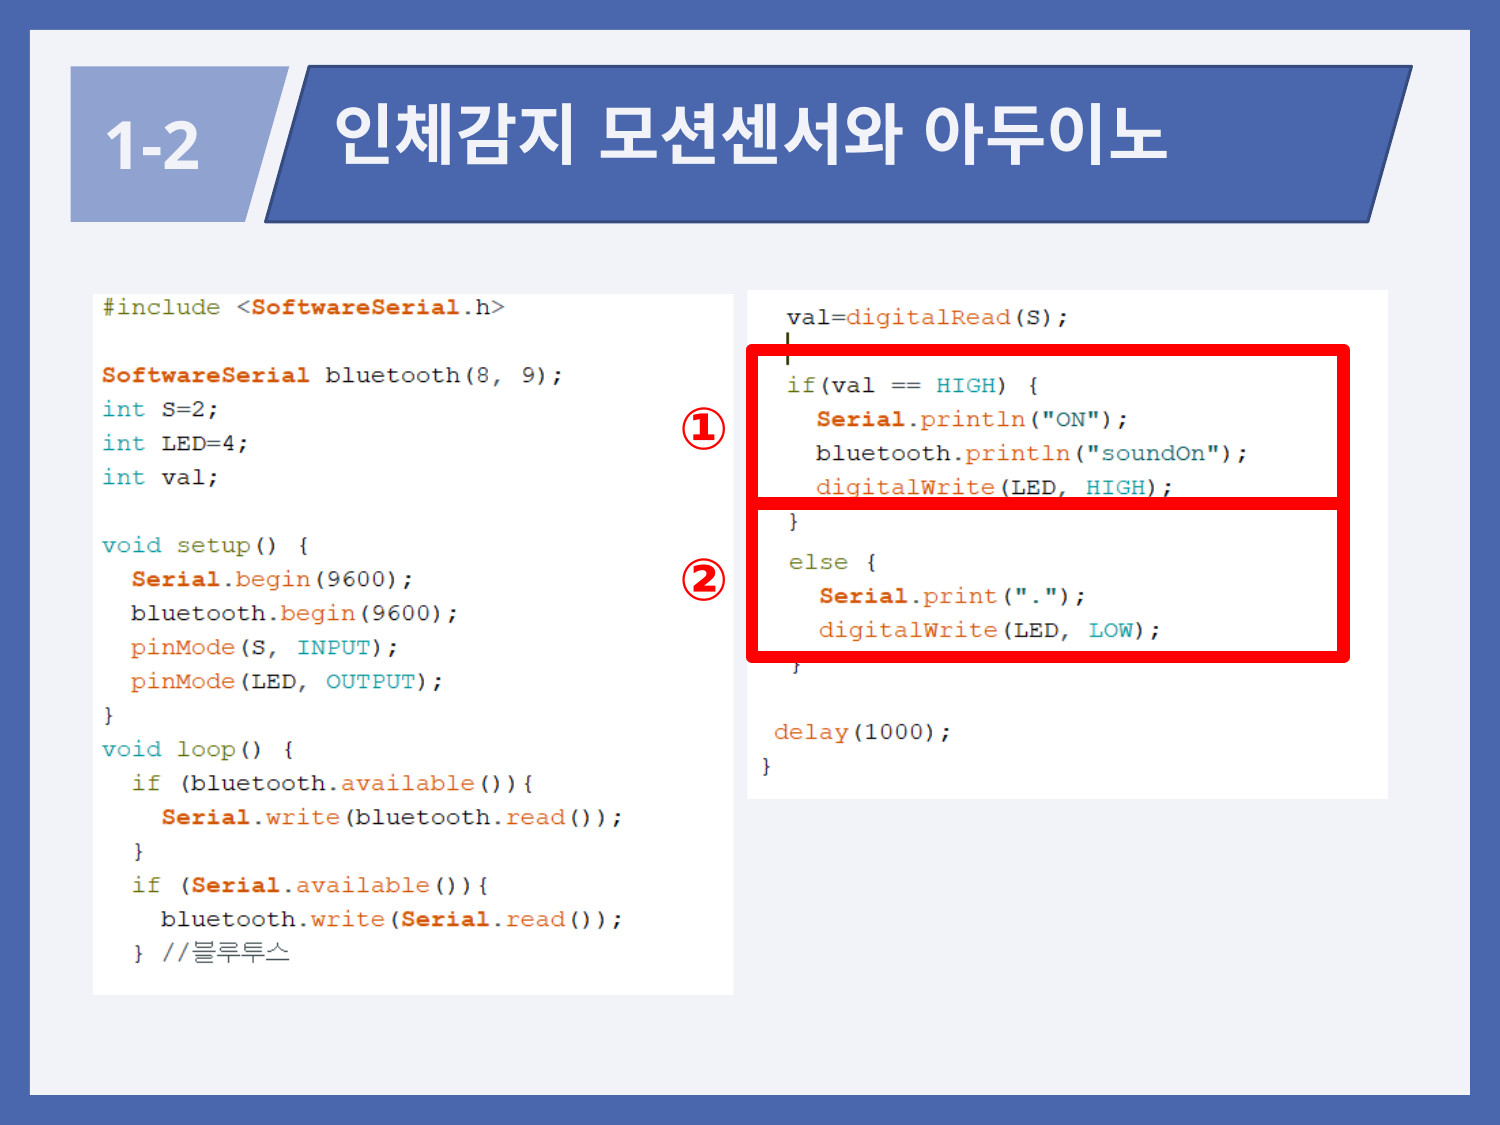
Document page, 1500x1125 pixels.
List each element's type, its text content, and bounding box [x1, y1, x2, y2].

text_box 1-2 [88, 95, 302, 191]
text_box [264, 64, 1413, 224]
picture [92, 294, 734, 996]
text_box [69, 64, 291, 224]
picture [747, 290, 1389, 799]
text_box 인체감지 모션센서와 아두이노 [318, 85, 1365, 181]
